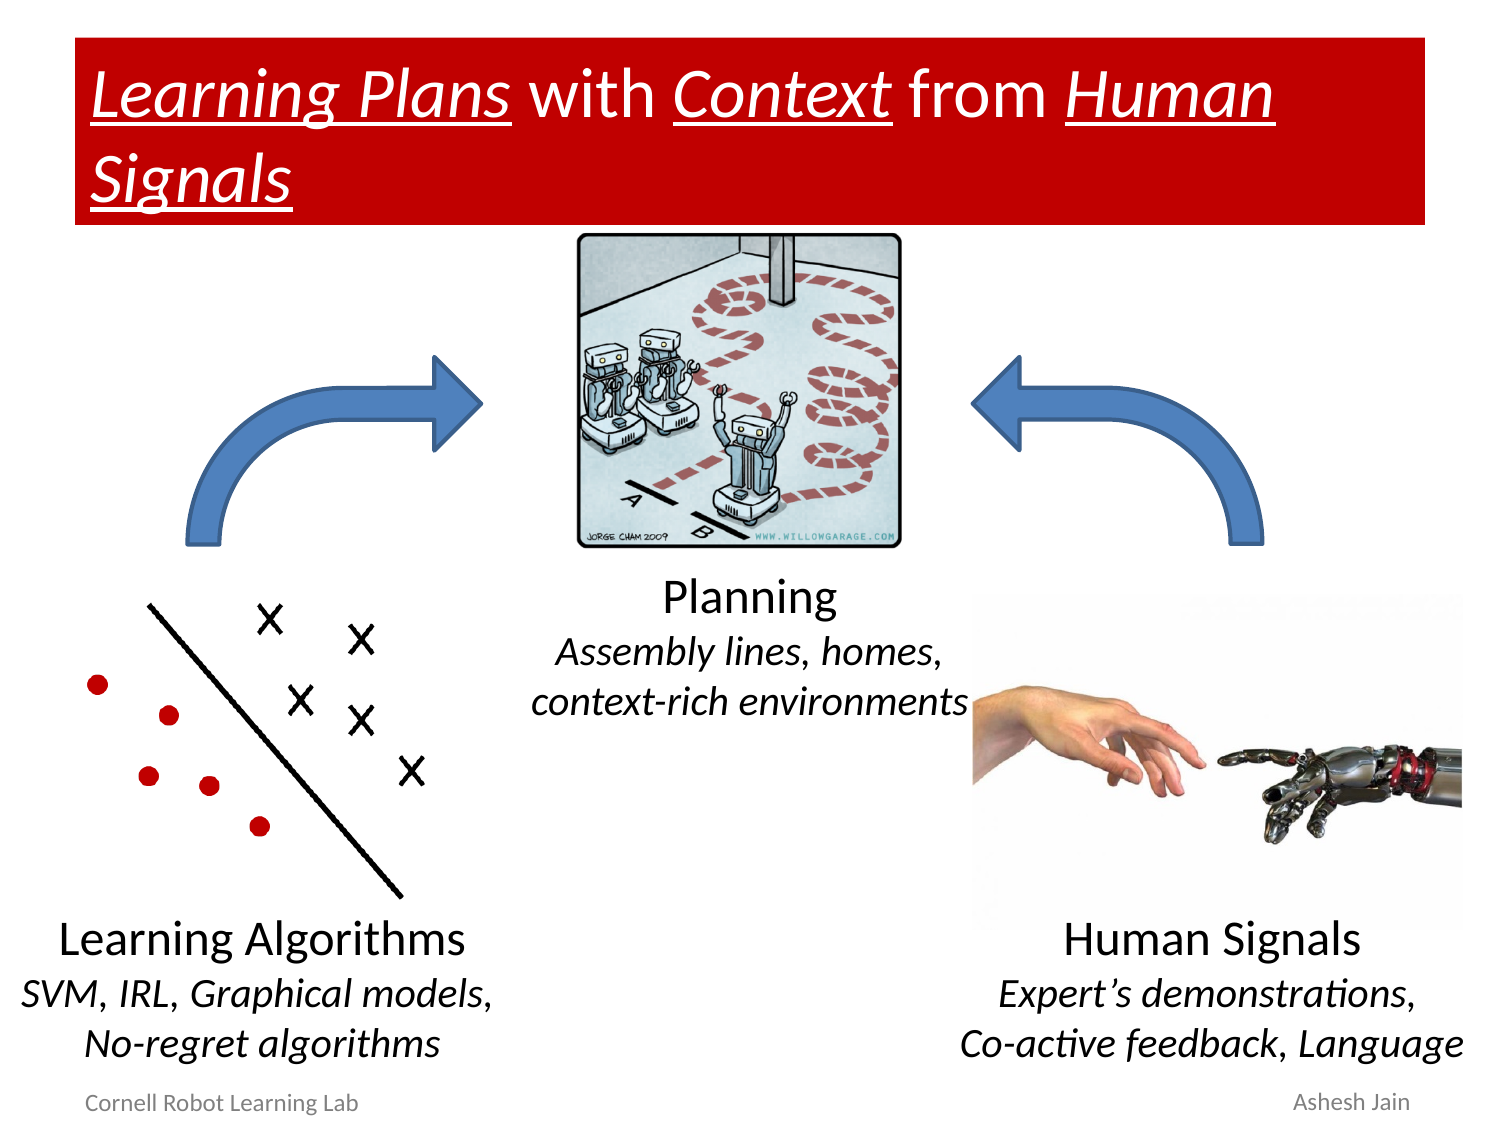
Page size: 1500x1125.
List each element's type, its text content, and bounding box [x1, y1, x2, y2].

text_box [970, 354, 1265, 546]
picture [972, 593, 1463, 930]
text_box Planning Assembly lines, homes, context-rich environments [474, 556, 1025, 732]
text_box [185, 354, 484, 547]
picture [574, 231, 903, 549]
text_box Learning Algorithms SVM, IRL, Graphical models, No-regret algorithms [0, 898, 538, 1073]
title Learning Plans with Context from Human Signals [75, 37, 1425, 225]
picture [87, 601, 426, 901]
text_box Human Signals Expert’s demonstrations, Co-active feedback, Language [937, 898, 1488, 1073]
